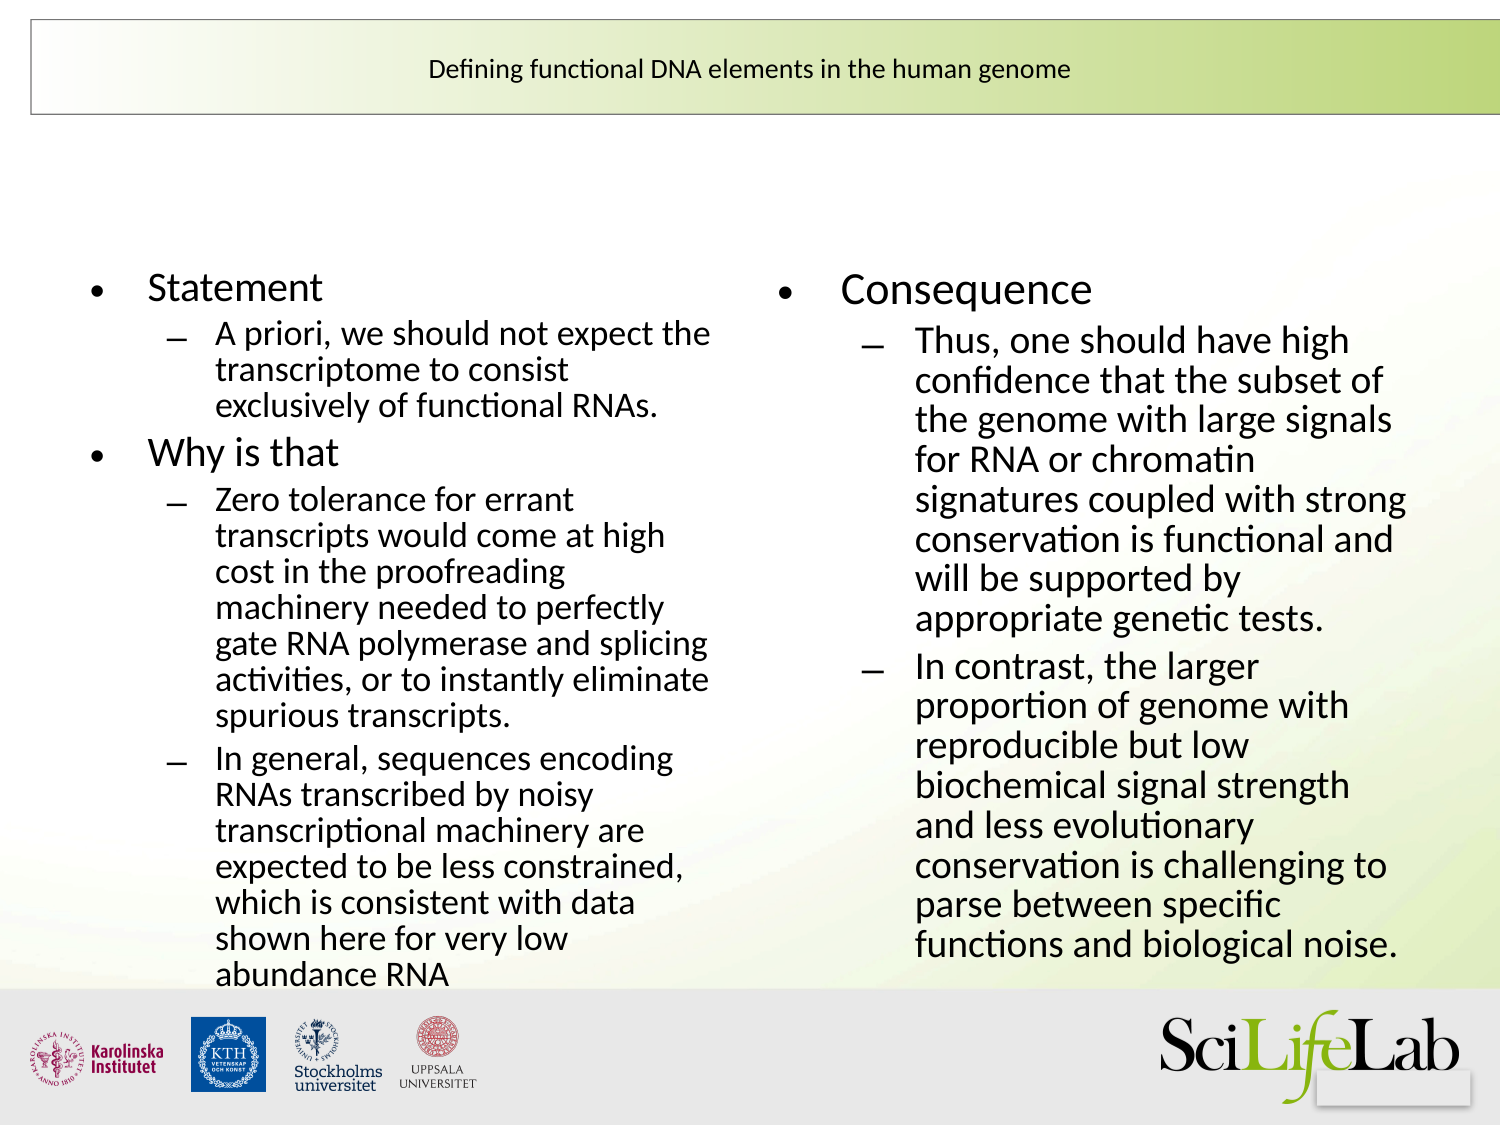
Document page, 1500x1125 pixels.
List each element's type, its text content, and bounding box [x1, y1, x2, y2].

list Statement A priori, we should not expect the transcriptome to consist exclusively of functional RNAs. Why is that Zero tolerance for errant transcripts would come at high cost in the proofreading machinery needed to perfectly gate RNA polymerase and splicing activities, or to instantly eliminate spurious transcripts. In general, sequences encoding RNAs transcribed by noisy transcriptional machinery are expected to be less constrained, which is consistent with data shown here for very low abundance RNA [75, 262, 738, 1005]
list Consequence Thus, one should have high confidence that the subset of the genome with large signals for RNA or chromatin signatures coupled with strong conservation is functional and will be supported by appropriate genetic tests. In contrast, the larger proportion of genome with reproducible but low biochemical signal strength and less evolutionary conservation is challenging to parse between specific functions and biological noise. [762, 262, 1425, 1005]
picture [0, 0, 1500, 1125]
title Defining functional DNA elements in the human genome [75, 19, 1425, 124]
